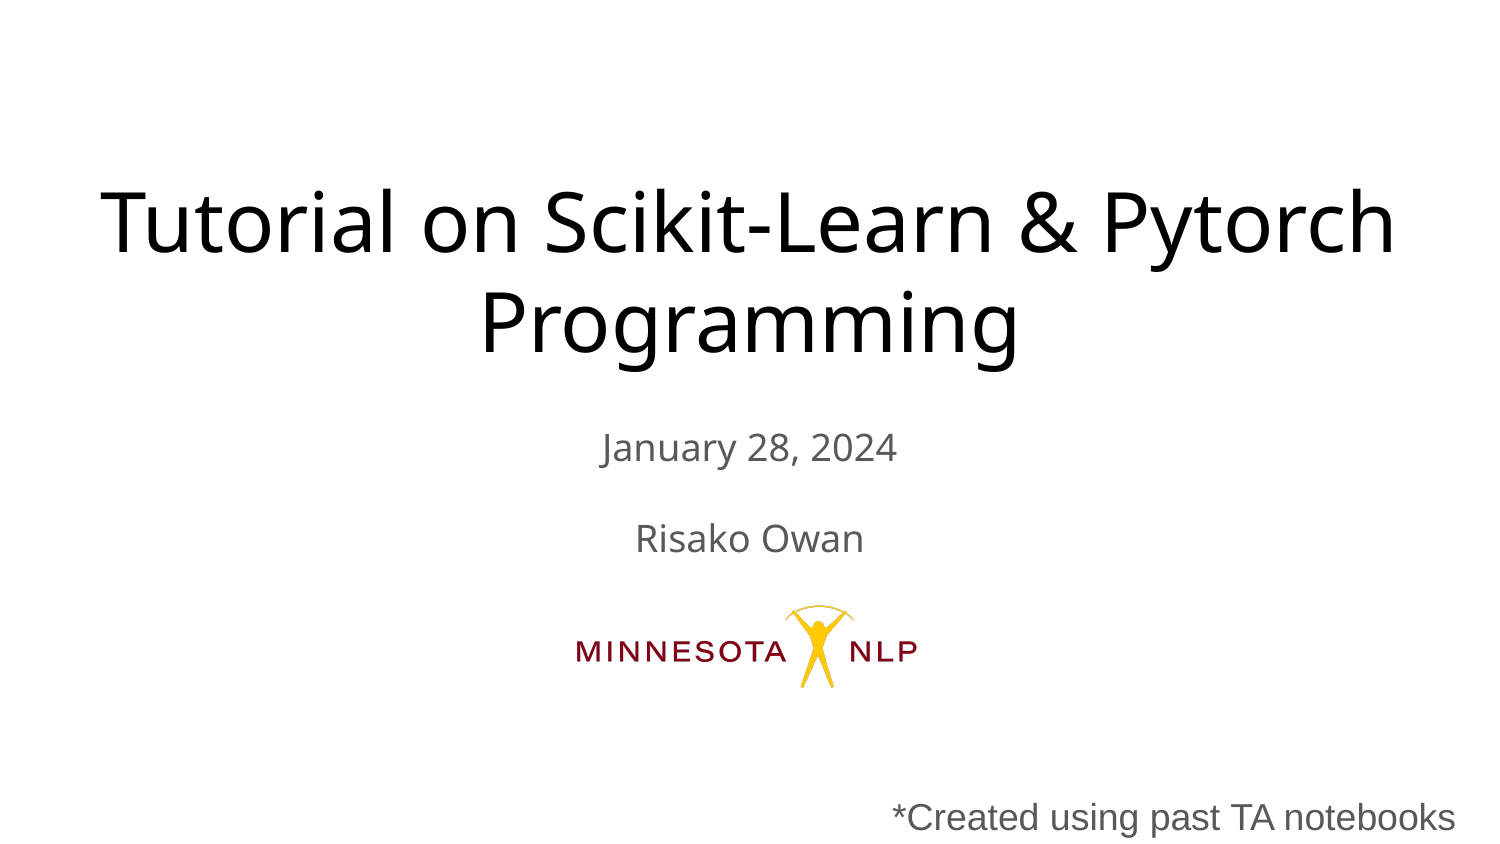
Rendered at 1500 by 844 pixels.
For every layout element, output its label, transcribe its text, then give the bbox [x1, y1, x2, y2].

picture [499, 576, 1001, 729]
title Tutorial on Scikit-Learn & Pytorch Programming [51, 47, 1449, 384]
text_box *Created using past TA notebooks [877, 777, 1479, 832]
subtitle January 28, 2024 Risako Owan [51, 408, 1449, 577]
